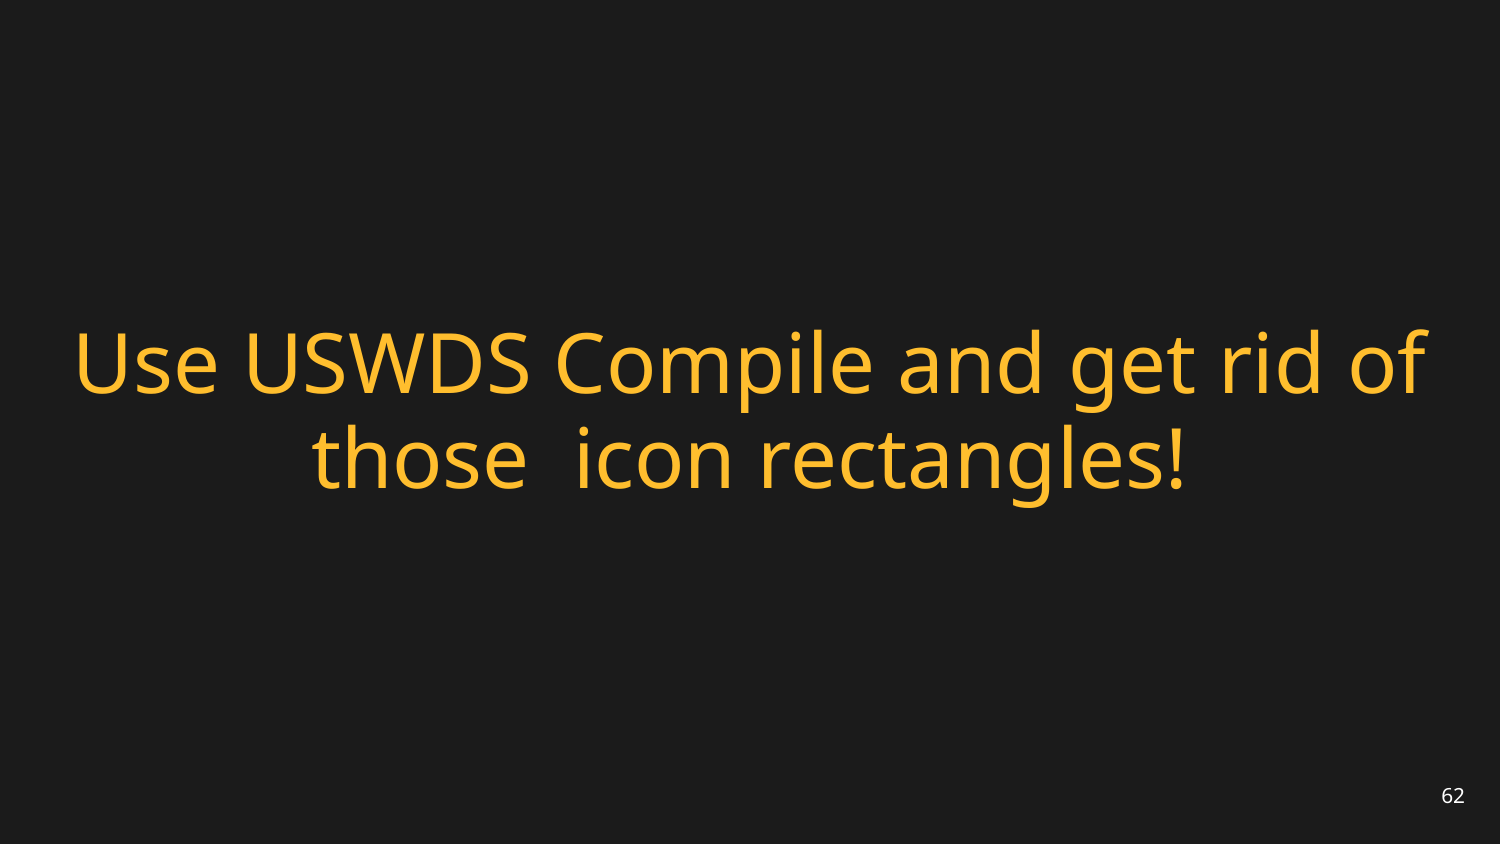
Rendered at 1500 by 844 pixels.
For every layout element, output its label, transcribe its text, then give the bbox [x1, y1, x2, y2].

slide_number 62 [1389, 764, 1480, 830]
title Use USWDS Compile and get rid of those icon rectangles! [51, 72, 1449, 753]
